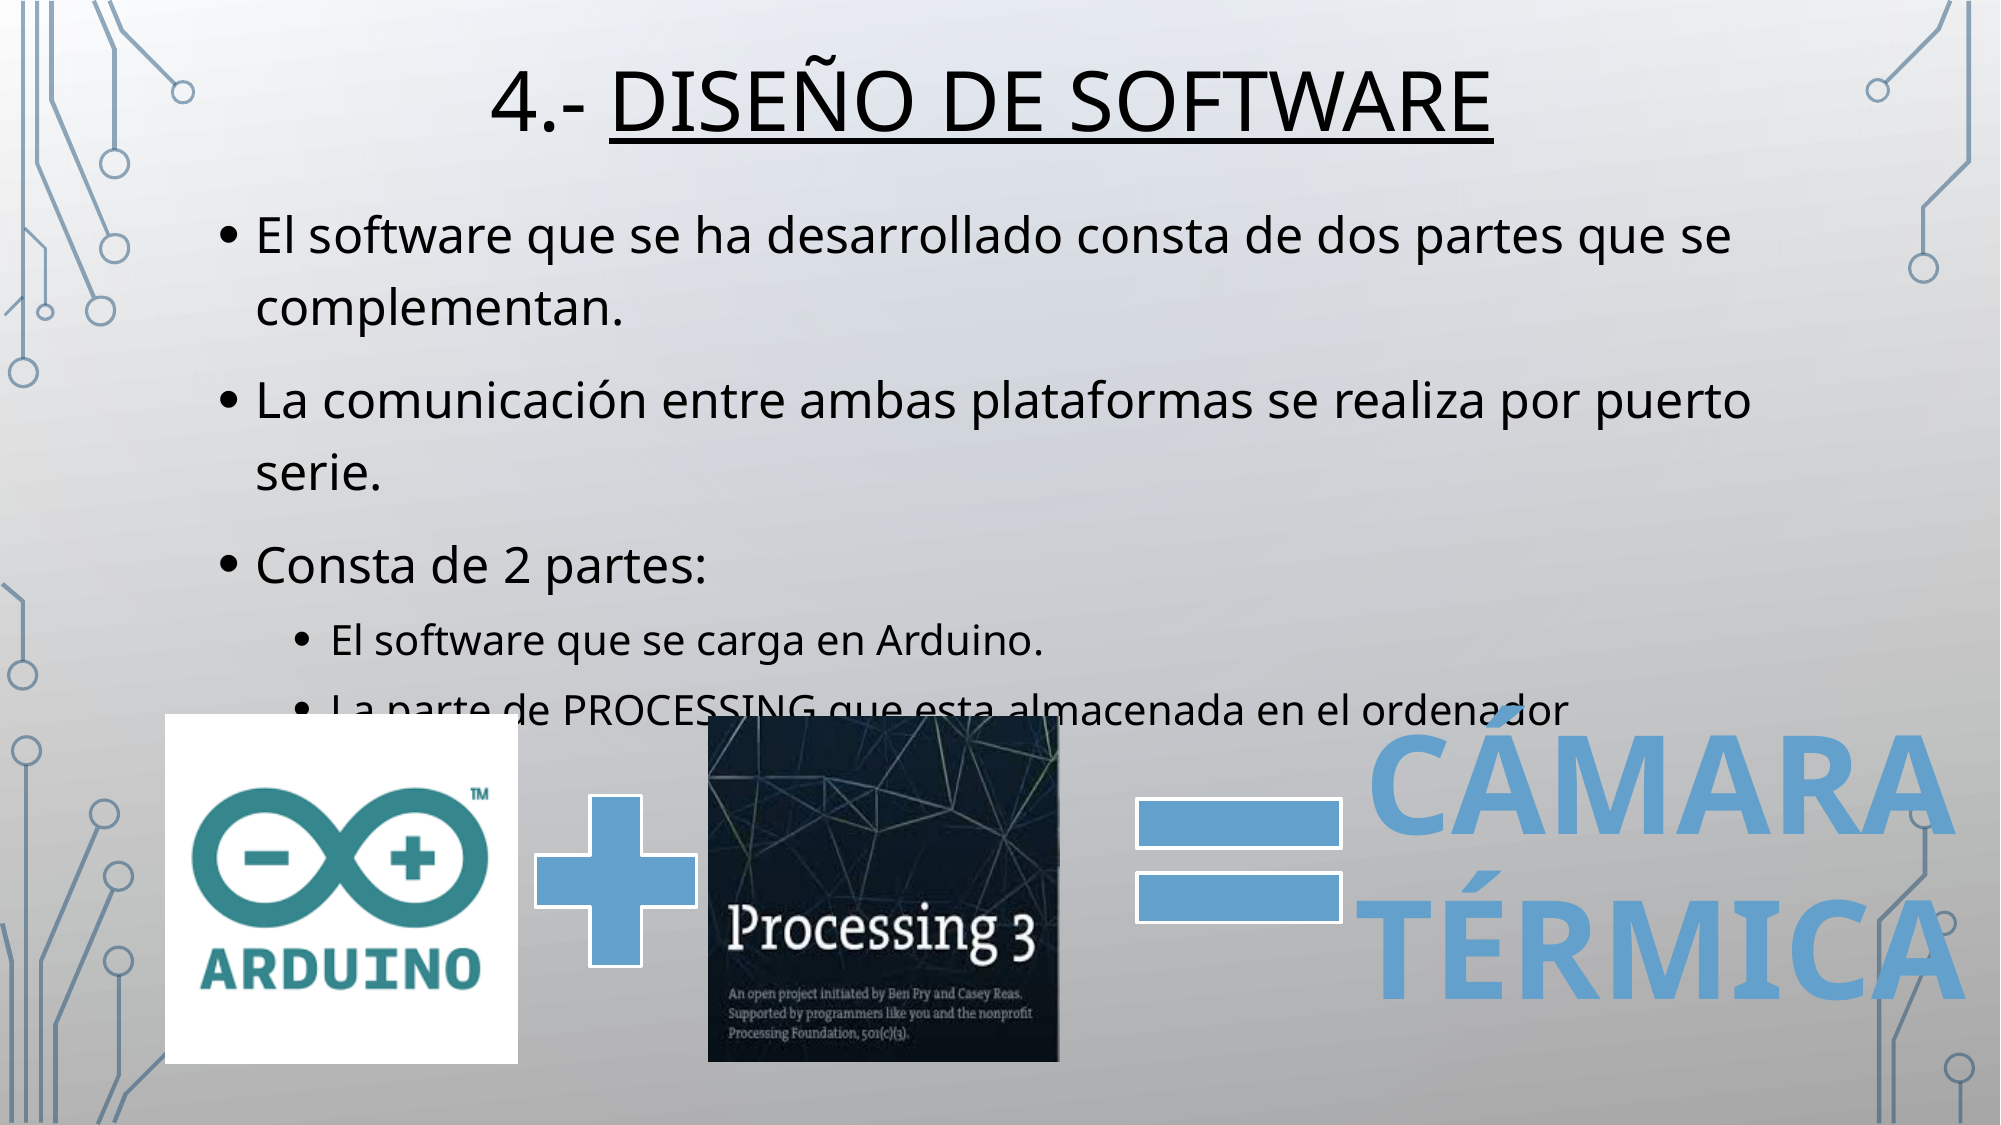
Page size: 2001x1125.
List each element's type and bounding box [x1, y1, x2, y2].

text_box [1863, 0, 1976, 1124]
text_box [0, 0, 201, 1125]
picture [165, 0, 2000, 1125]
